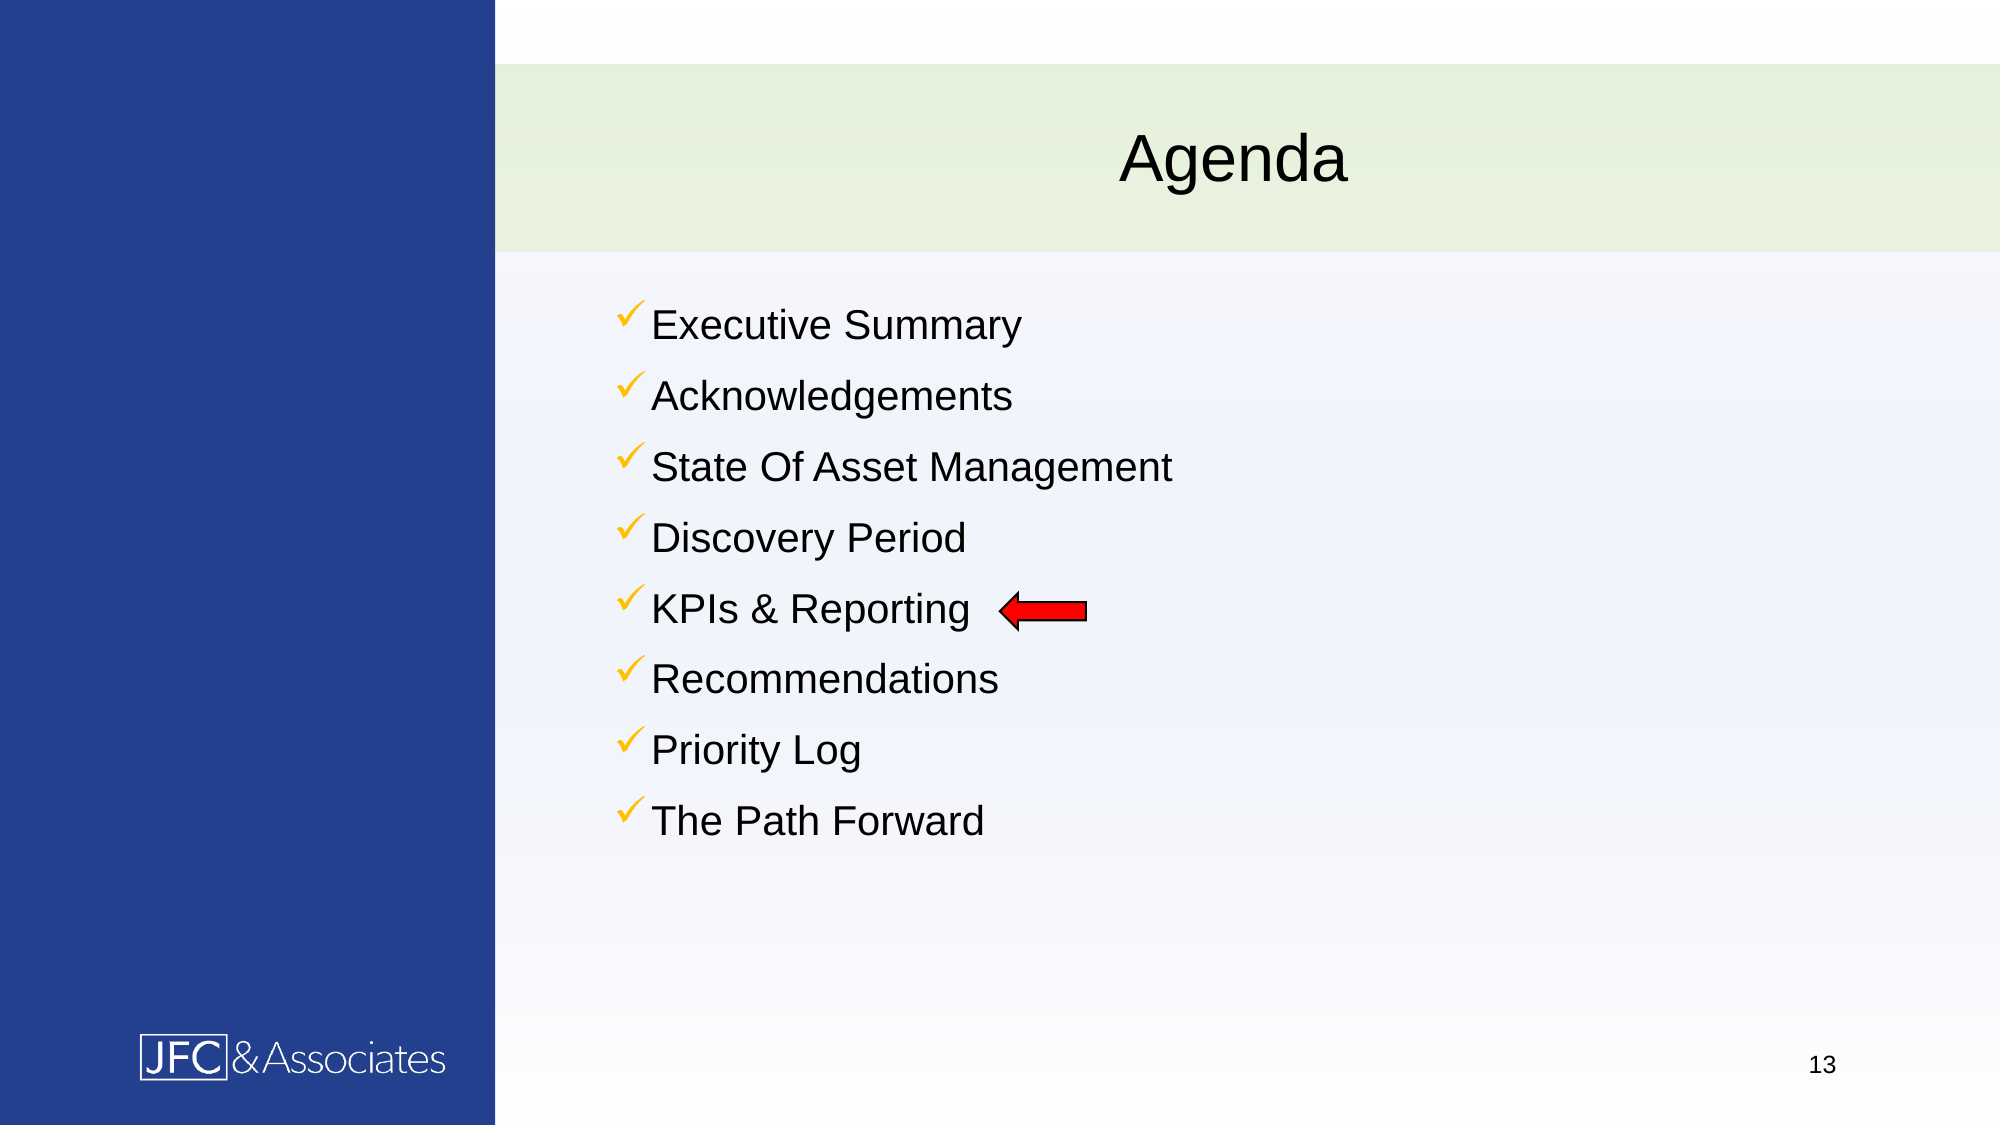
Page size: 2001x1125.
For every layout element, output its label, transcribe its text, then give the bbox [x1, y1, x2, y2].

text_box [998, 590, 1087, 632]
picture [123, 1020, 458, 1094]
slide_number 13 [1782, 1033, 1863, 1094]
list Agenda [694, 102, 1774, 206]
list Executive Summary Acknowledgements State Of Asset Management Discovery Period KPIs & Reporting Recommendations Priority Log The Path Forward [598, 290, 1799, 933]
